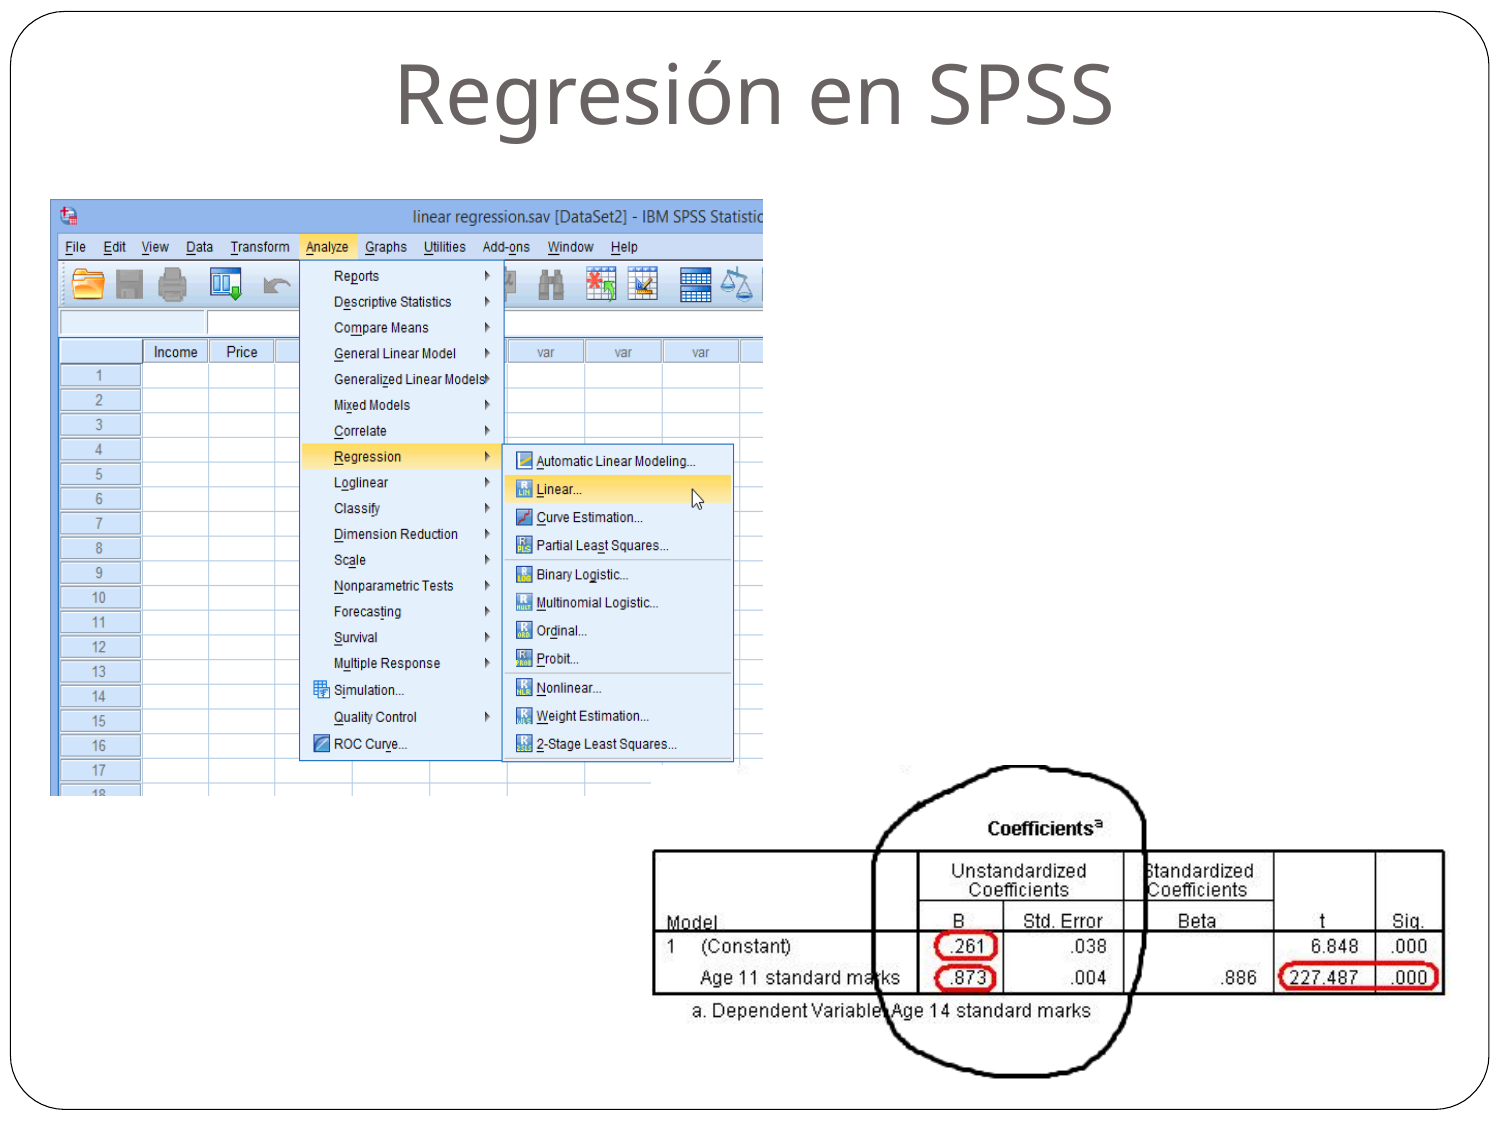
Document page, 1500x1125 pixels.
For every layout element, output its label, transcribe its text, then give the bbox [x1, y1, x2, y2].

picture [49, 199, 1451, 1085]
title Regresión en SPSS [59, 41, 1450, 146]
